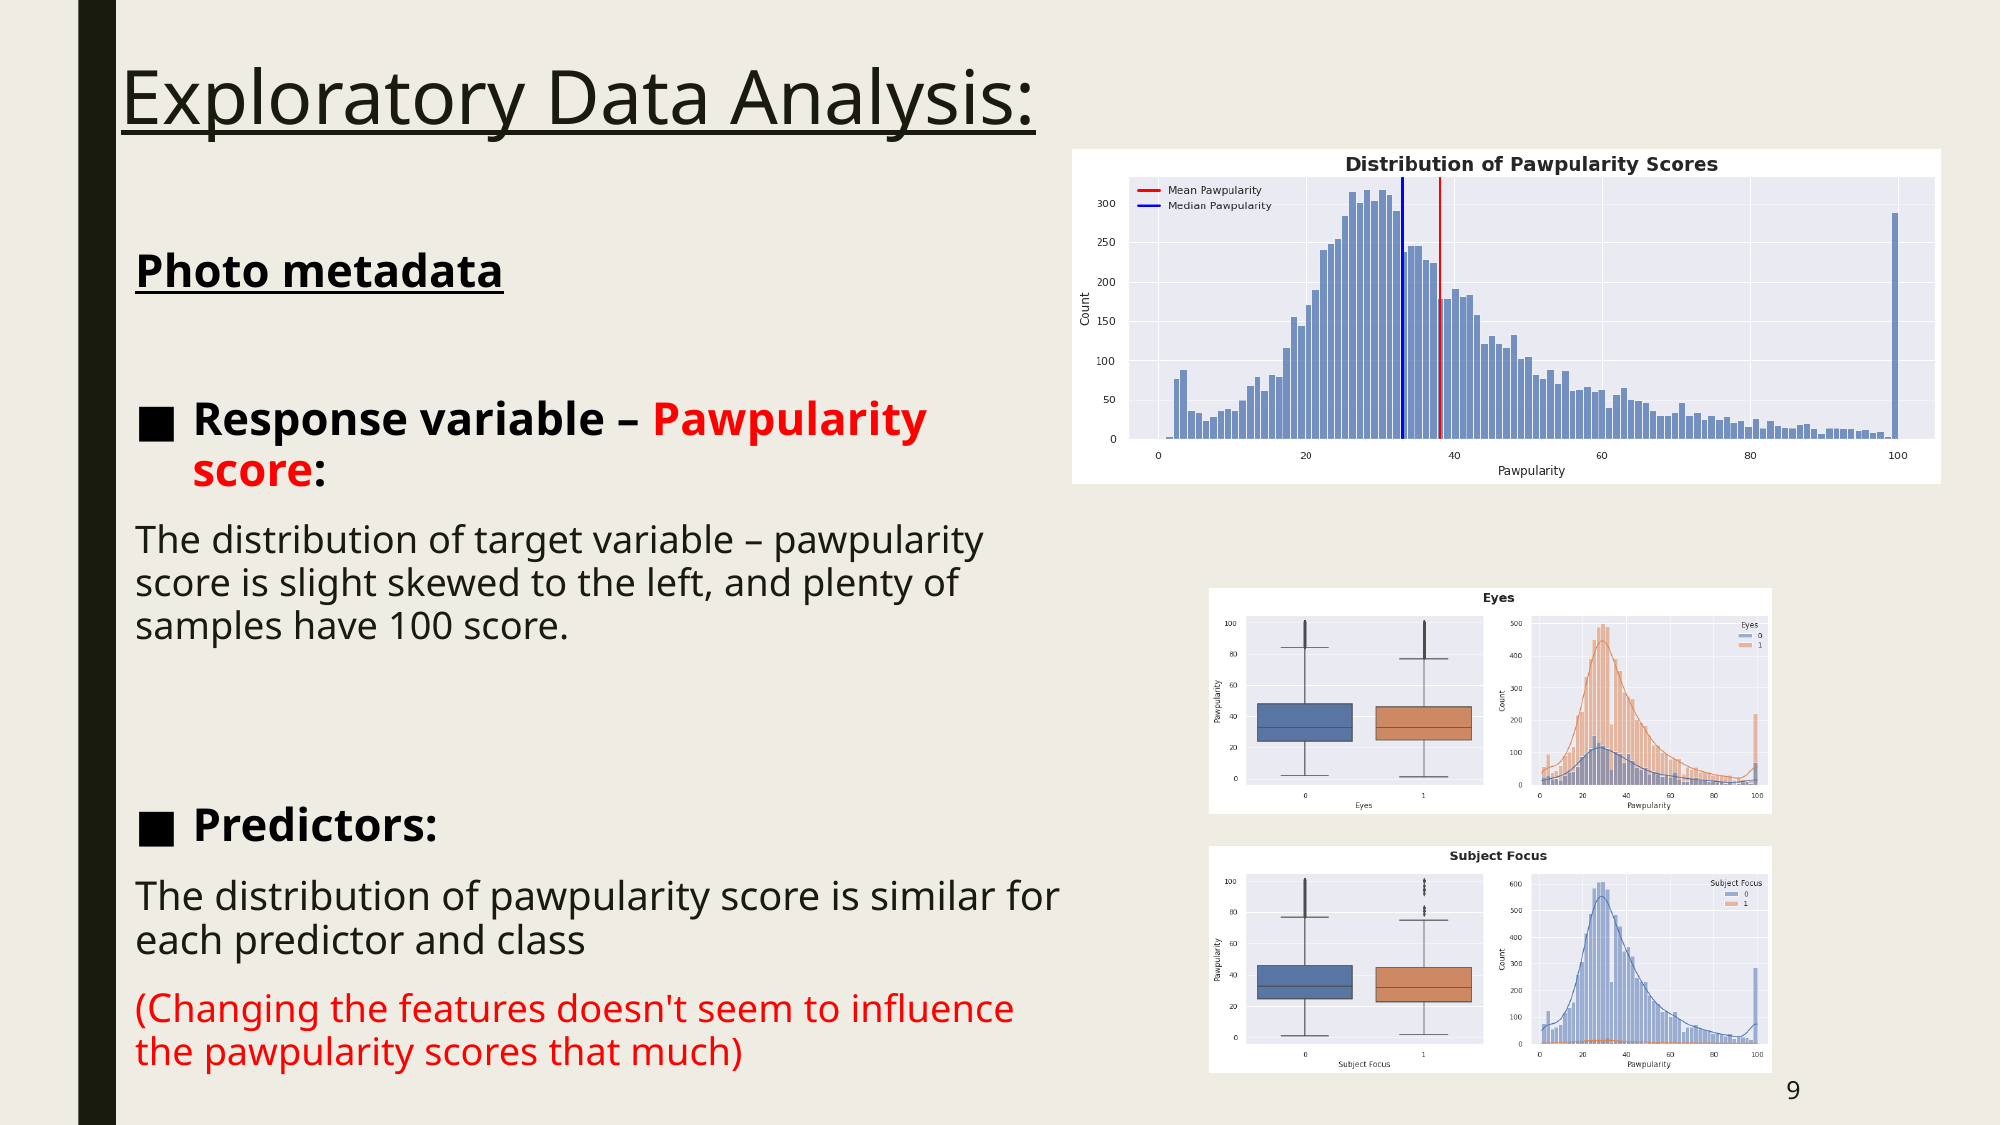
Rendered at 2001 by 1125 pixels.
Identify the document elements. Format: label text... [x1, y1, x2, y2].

list Photo metadata Response variable – Pawpularity score: The distribution of target variable – pawpularity score is slight skewed to the left, and plenty of samples have 100 score. Predictors: The distribution of pawpularity score is similar for each predictor and class (Changing the features doesn't seem to influence the pawpularity scores that much) [120, 239, 1087, 1089]
slide_number 9 [1553, 1058, 1816, 1125]
picture [1209, 588, 1772, 814]
title Exploratory Data Analysis: [105, 52, 1895, 240]
picture [1072, 149, 1941, 484]
picture [1209, 846, 1772, 1073]
